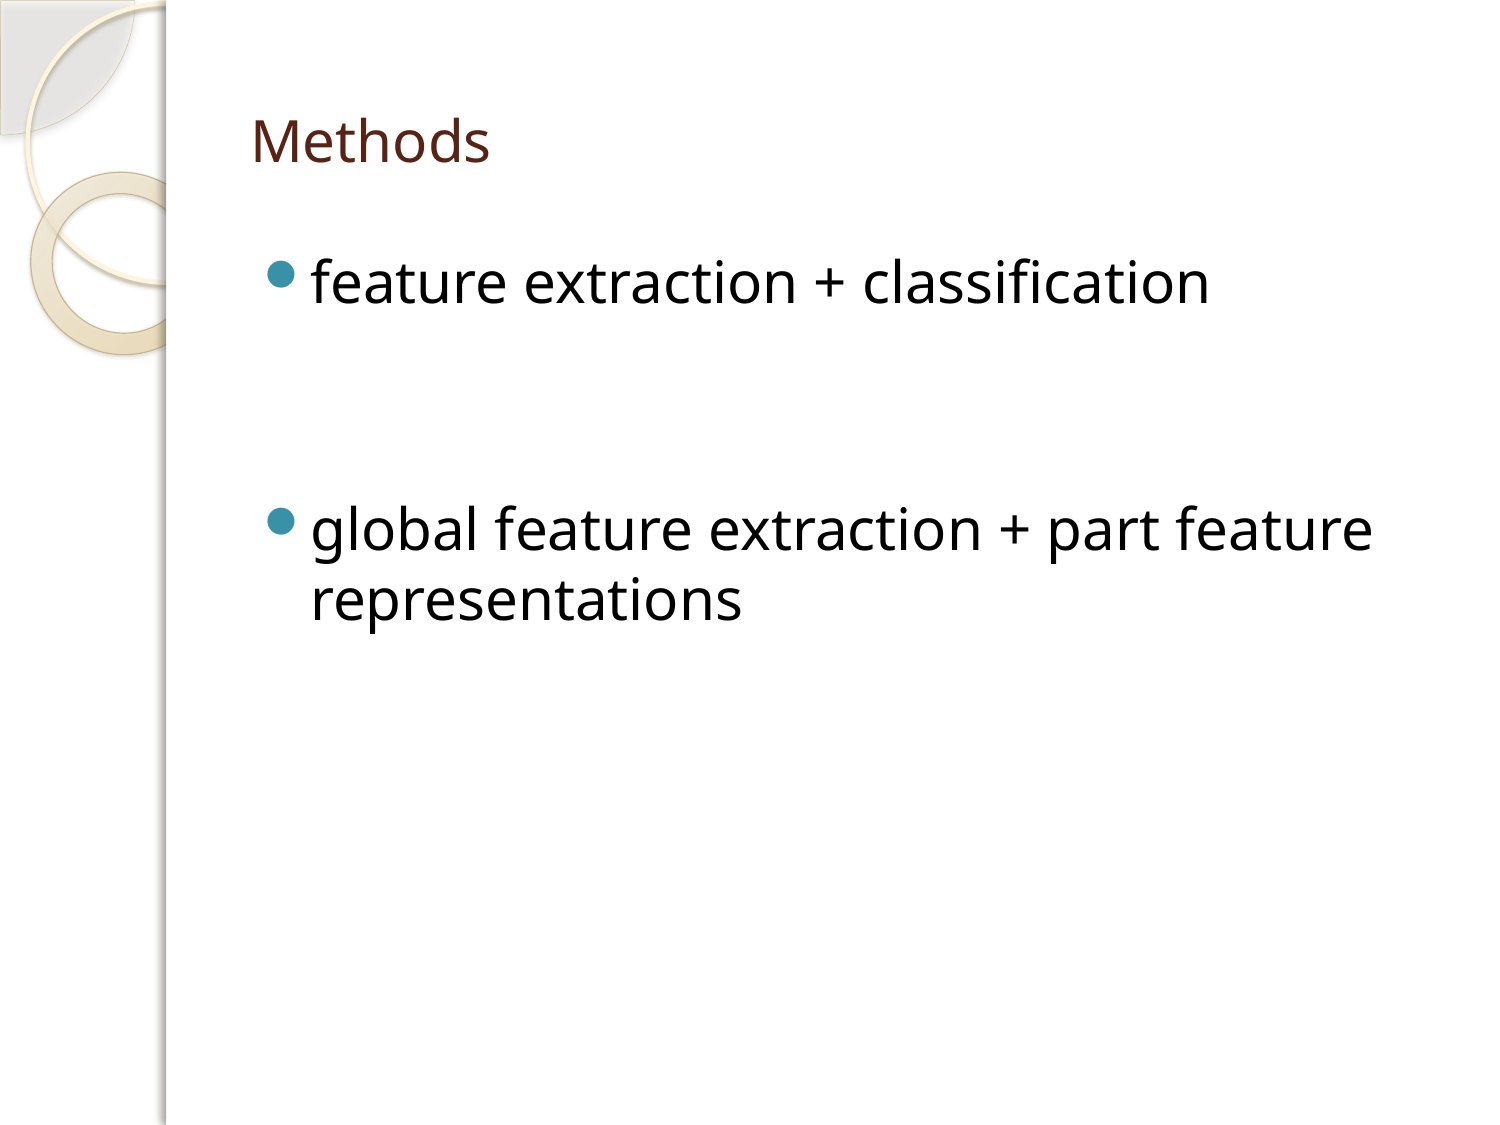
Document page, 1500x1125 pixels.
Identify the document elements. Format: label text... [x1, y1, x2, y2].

list feature extraction + classification global feature extraction + part feature representations [235, 237, 1466, 1025]
title Methods [235, 45, 1466, 233]
